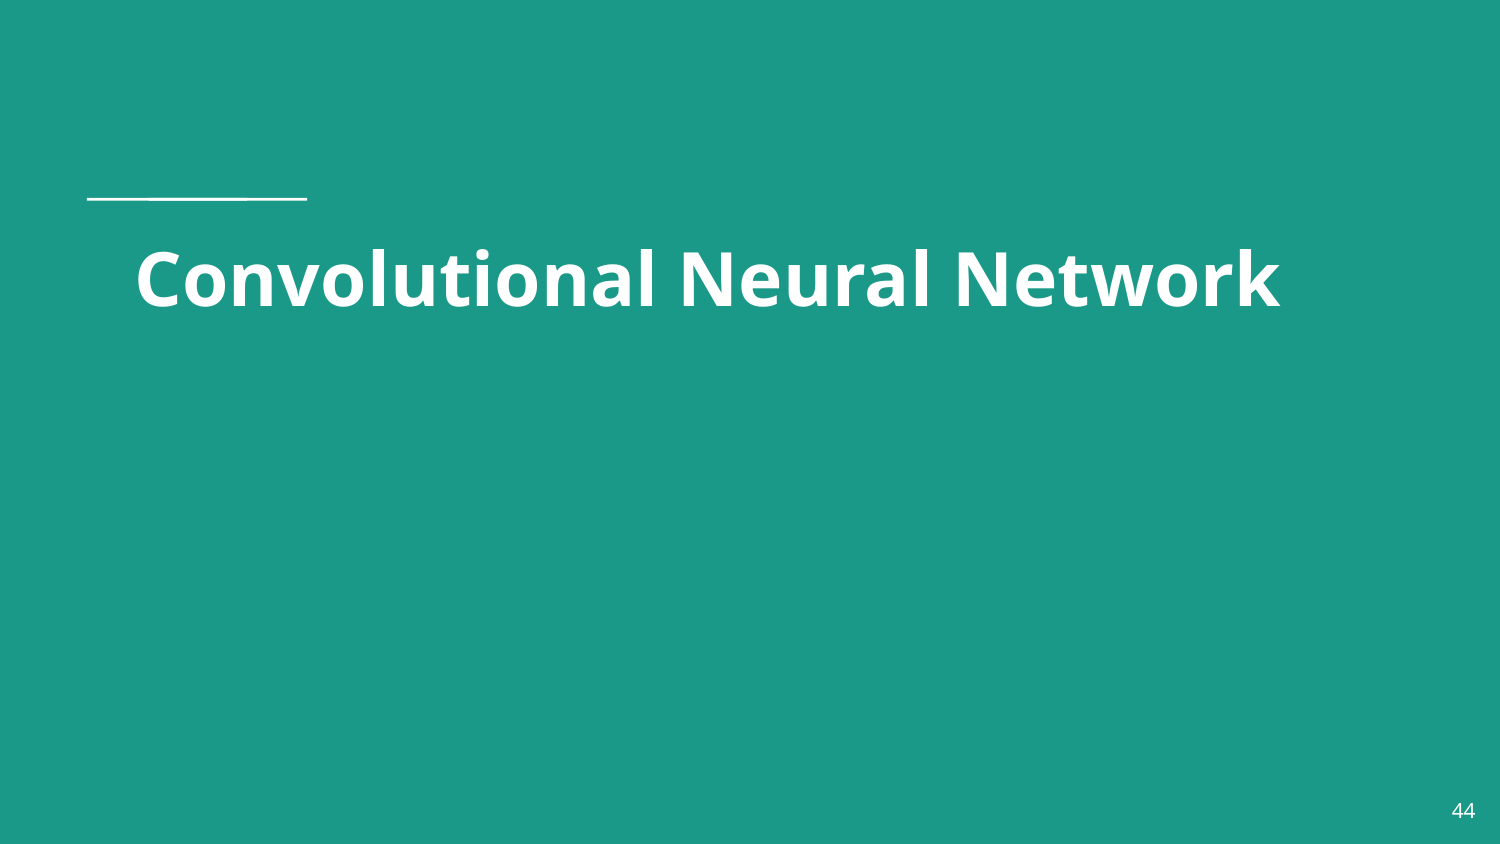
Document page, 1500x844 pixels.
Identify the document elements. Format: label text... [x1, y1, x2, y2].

title Convolutional Neural Network [119, 216, 1381, 466]
slide_number ‹#› [1400, 779, 1491, 844]
